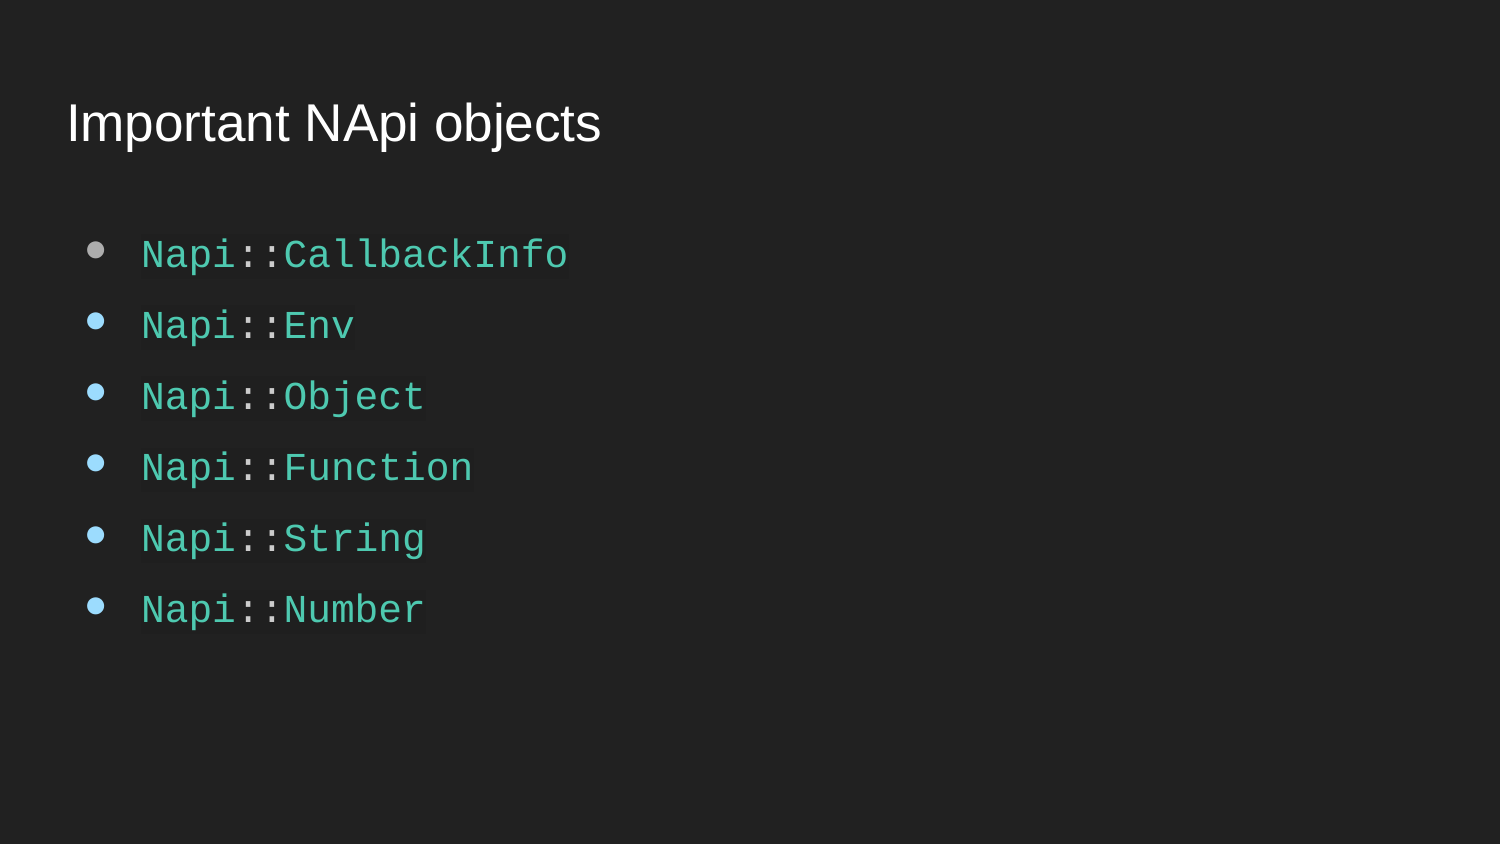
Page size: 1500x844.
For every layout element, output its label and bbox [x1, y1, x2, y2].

list [51, 189, 1449, 750]
title [51, 72, 1449, 167]
